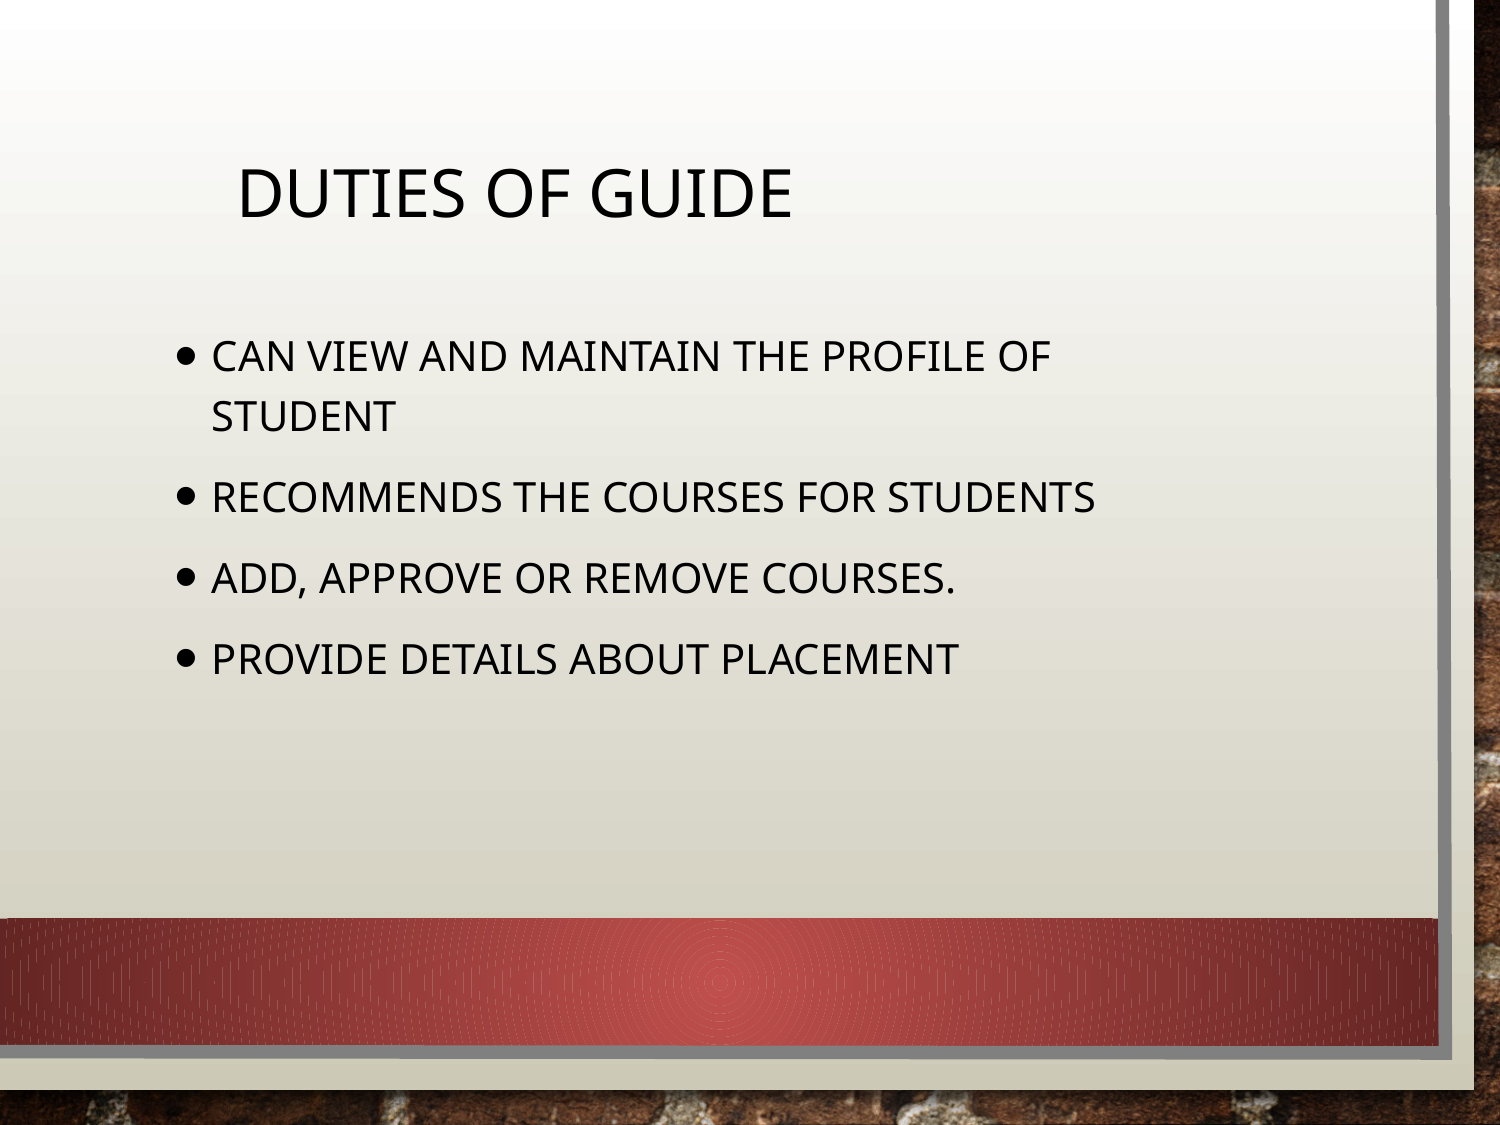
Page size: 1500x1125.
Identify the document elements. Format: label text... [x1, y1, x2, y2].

picture [0, 0, 1500, 1125]
title Duties of guide [0, 101, 1155, 291]
list Can view and maintain the profile of student Recommends the courses for students Add, Approve or Remove courses. Provide details about placement [159, 219, 1223, 783]
